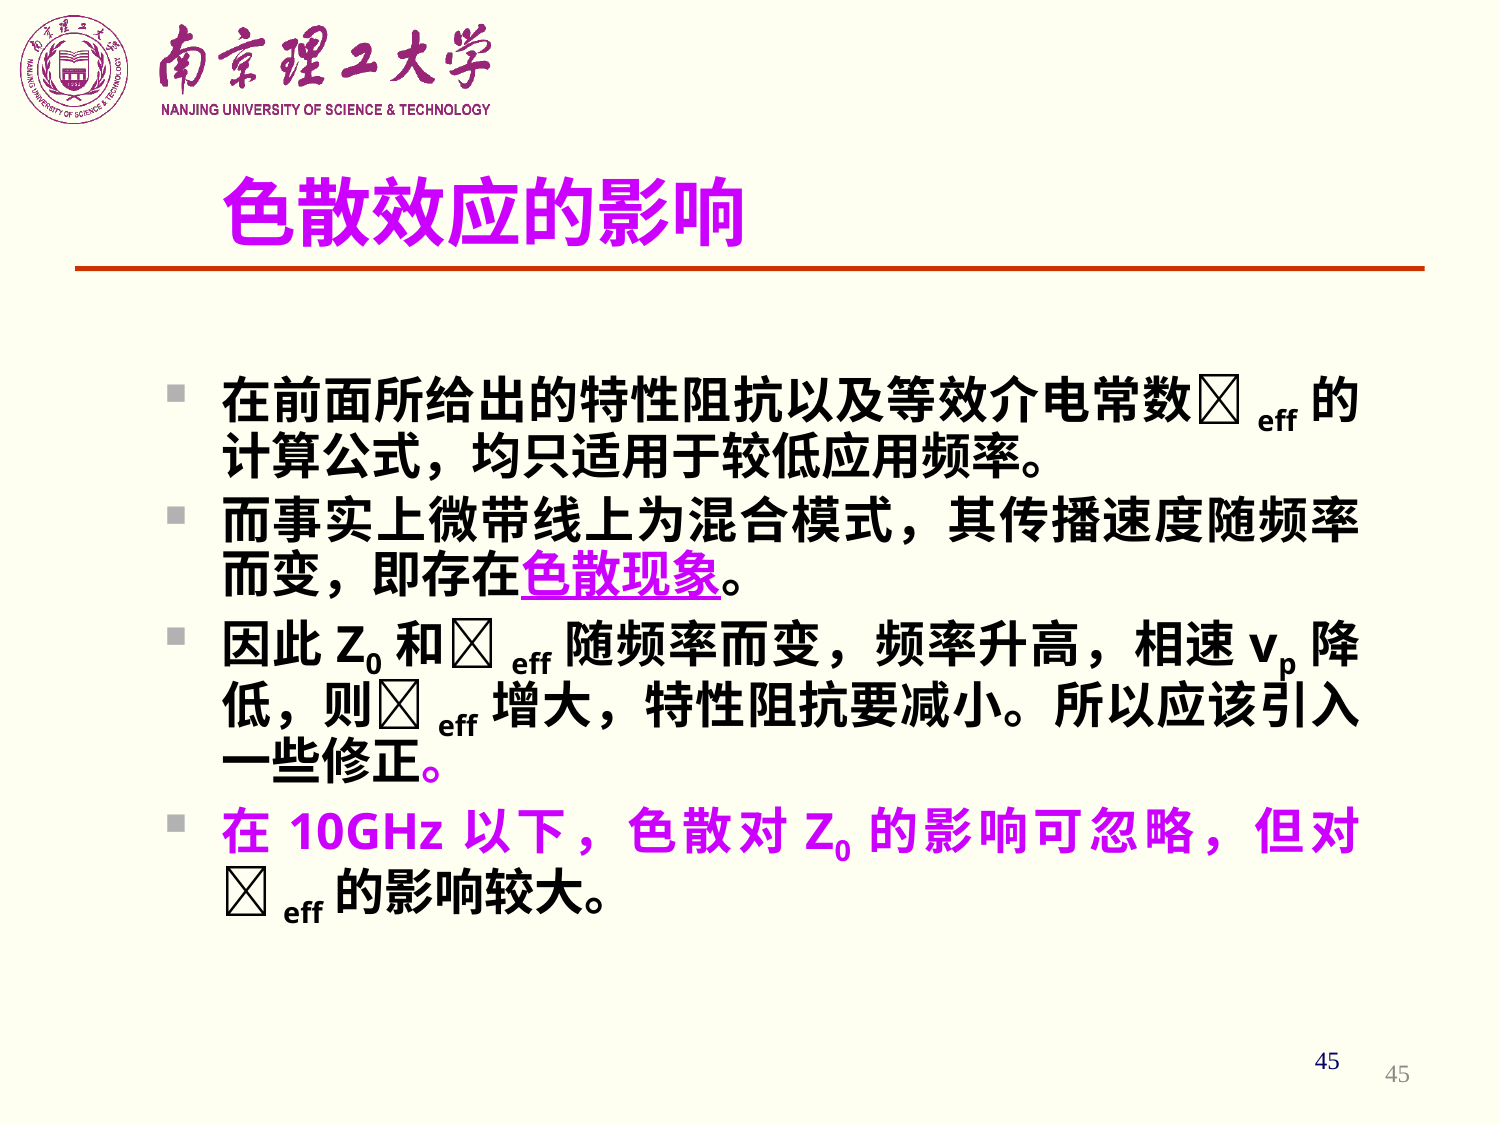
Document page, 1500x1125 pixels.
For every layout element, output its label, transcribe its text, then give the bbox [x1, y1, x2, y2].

text_box 色散效应的影响 [206, 161, 794, 264]
picture [17, 15, 491, 126]
slide_number 45 [1074, 1042, 1425, 1103]
text_box 在前面所给出的特性阻抗以及等效介电常数eff的计算公式，均只适用于较低应用频率。 而事实上微带线上为混合模式，其传播速度随频率而变，即存在色散现象。 因此Z0和eff随频率而变，频率升高，相速vp降低，则eff增大，特性阻抗要减小。所以应该引入一些修正。 在10GHz以下，色散对Z0的影响可忽略，但对eff的影响较大。 [150, 362, 1375, 913]
